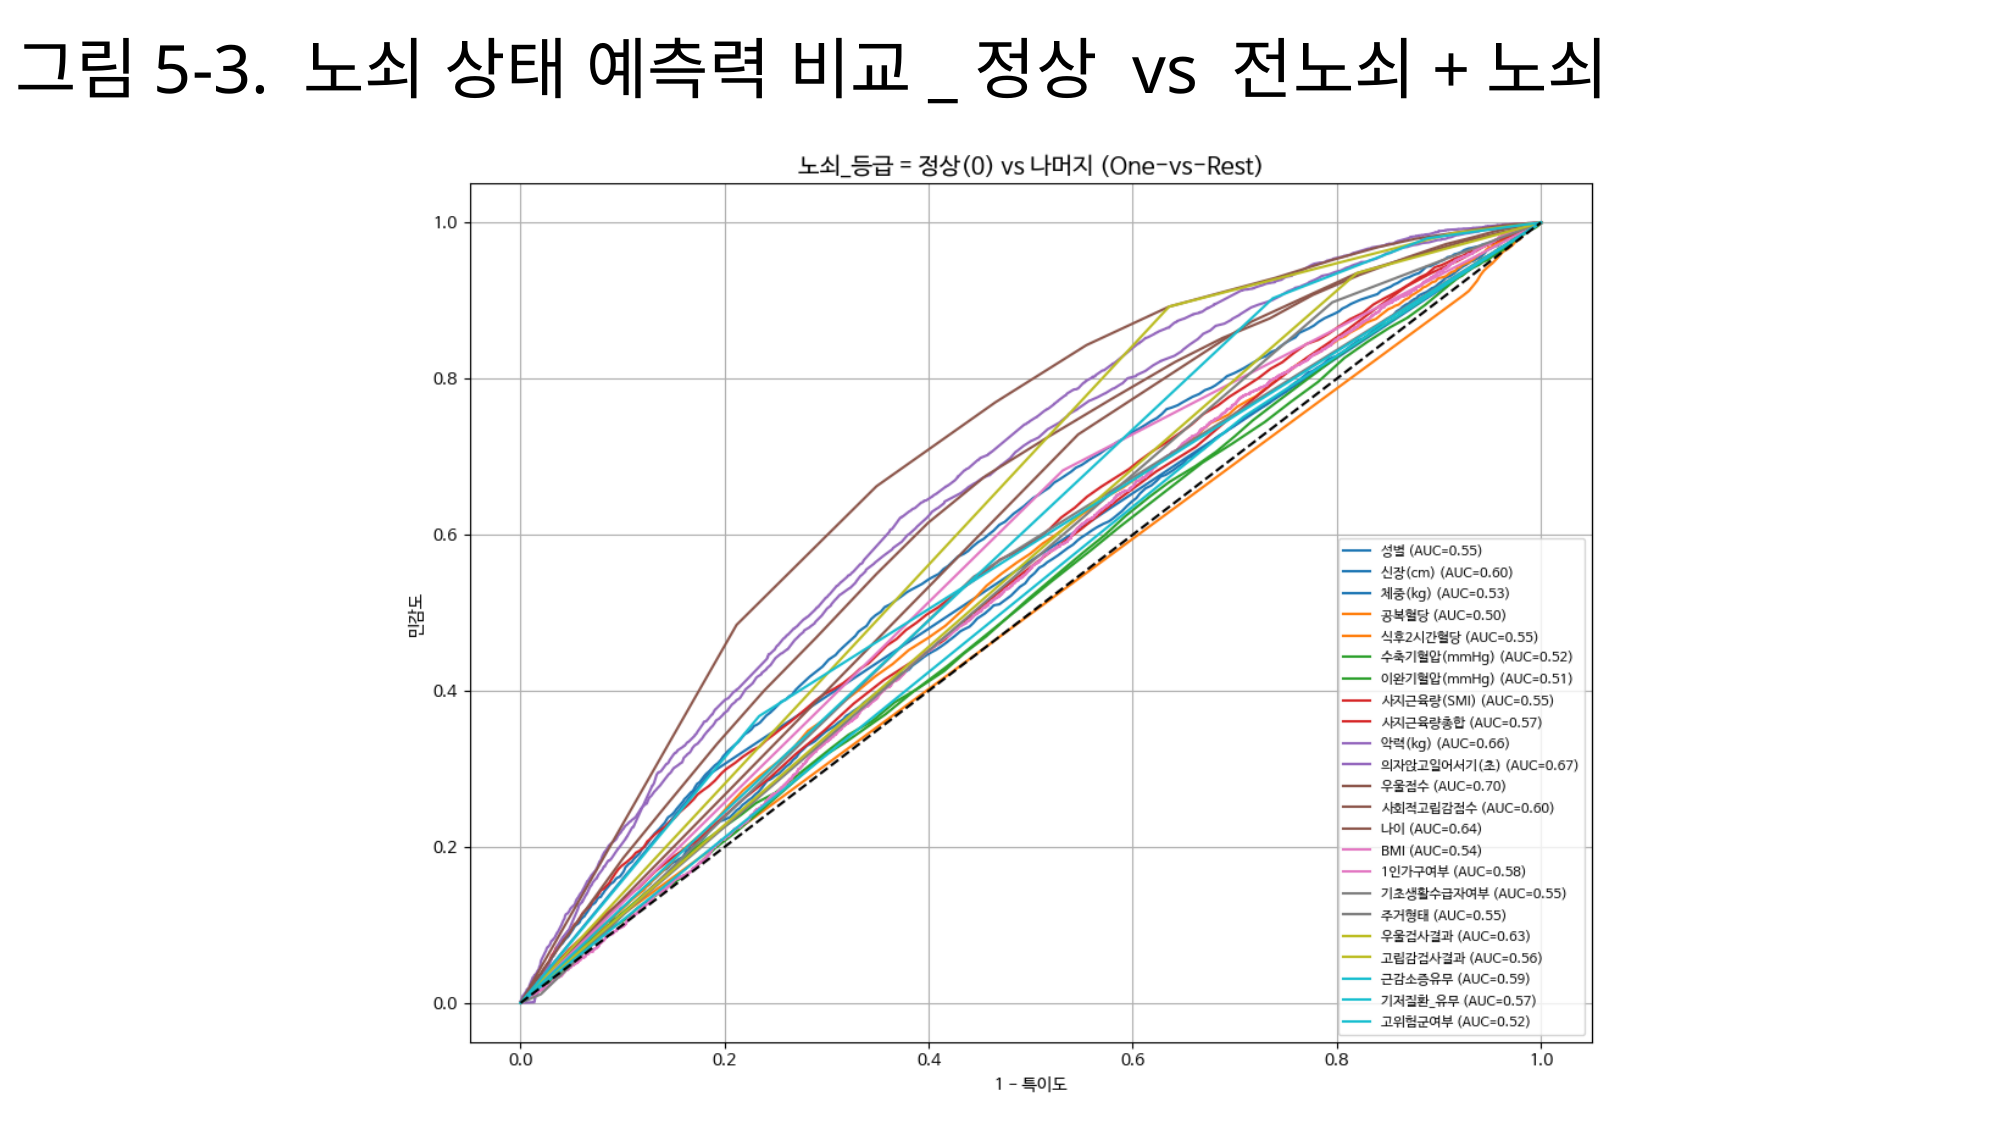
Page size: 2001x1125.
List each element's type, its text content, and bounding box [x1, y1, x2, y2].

picture [396, 143, 1603, 1107]
title 그림5-3. 노쇠 상태 예측력 비교_정상 vs 전노쇠+노쇠 [0, 0, 2000, 144]
